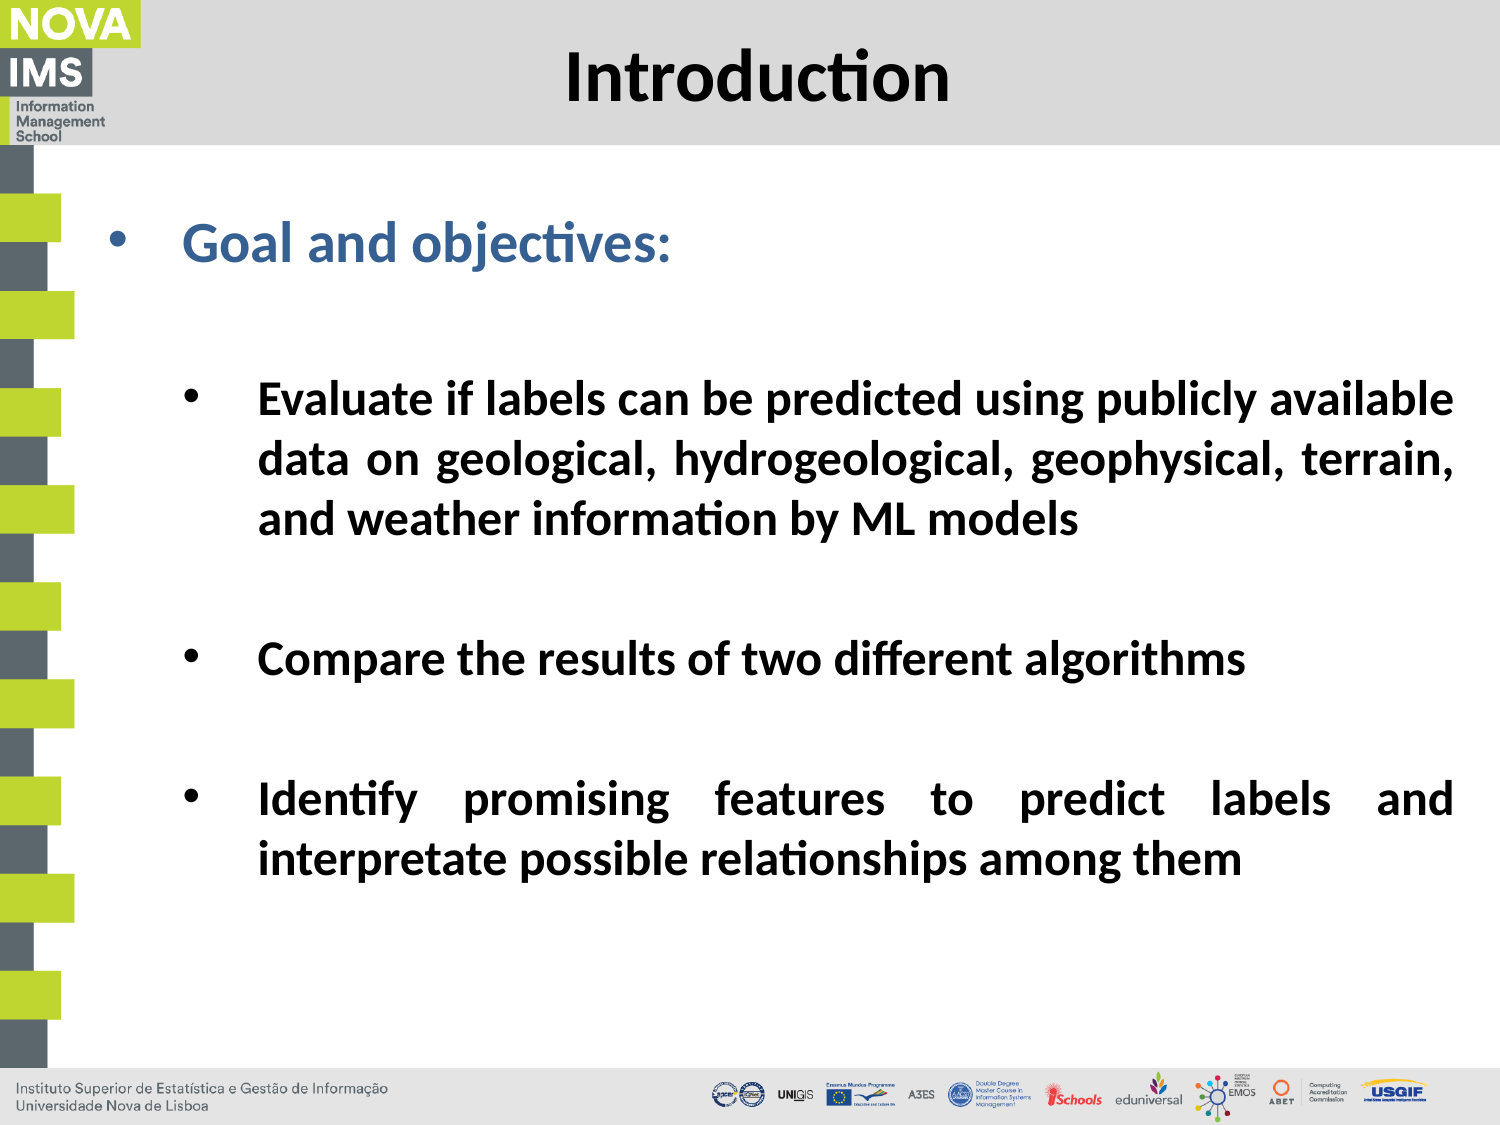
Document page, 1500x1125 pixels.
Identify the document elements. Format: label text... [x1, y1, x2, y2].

title Introduction [112, 0, 1388, 144]
picture [0, 0, 1500, 1125]
subtitle Goal and objectives: Evaluate if labels can be predicted using publicly available data on geological, hydrogeological, geophysical, terrain, and weather information by ML models Compare the results of two different algorithms Identify promising features to predict labels and interpretate possible relationships among them [17, 196, 1471, 1035]
